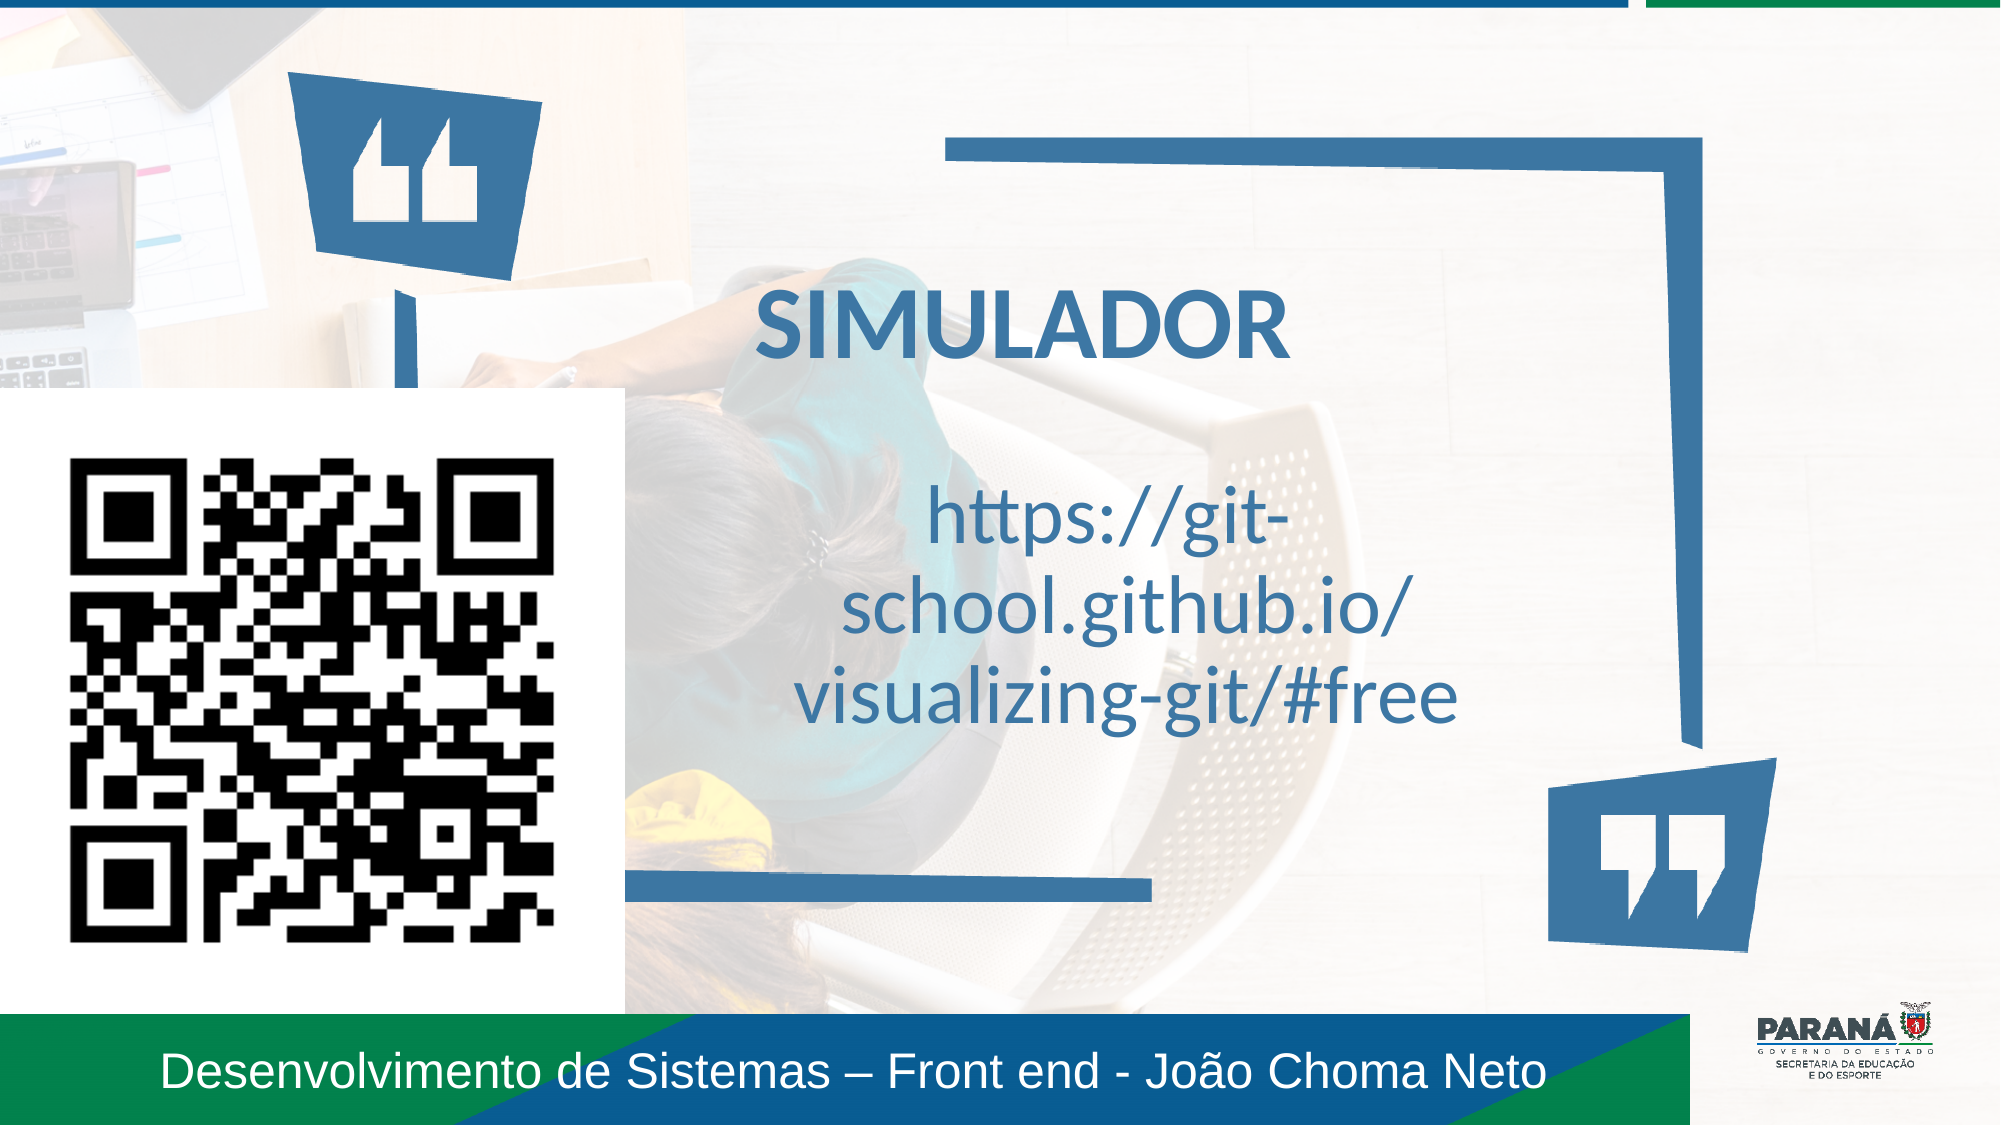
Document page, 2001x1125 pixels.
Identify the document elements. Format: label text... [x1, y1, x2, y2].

title SIMULADOR [475, 76, 1572, 512]
list https://git-school.github.io/visualizing-git/#free [629, 512, 1572, 701]
picture [0, 0, 2000, 1125]
